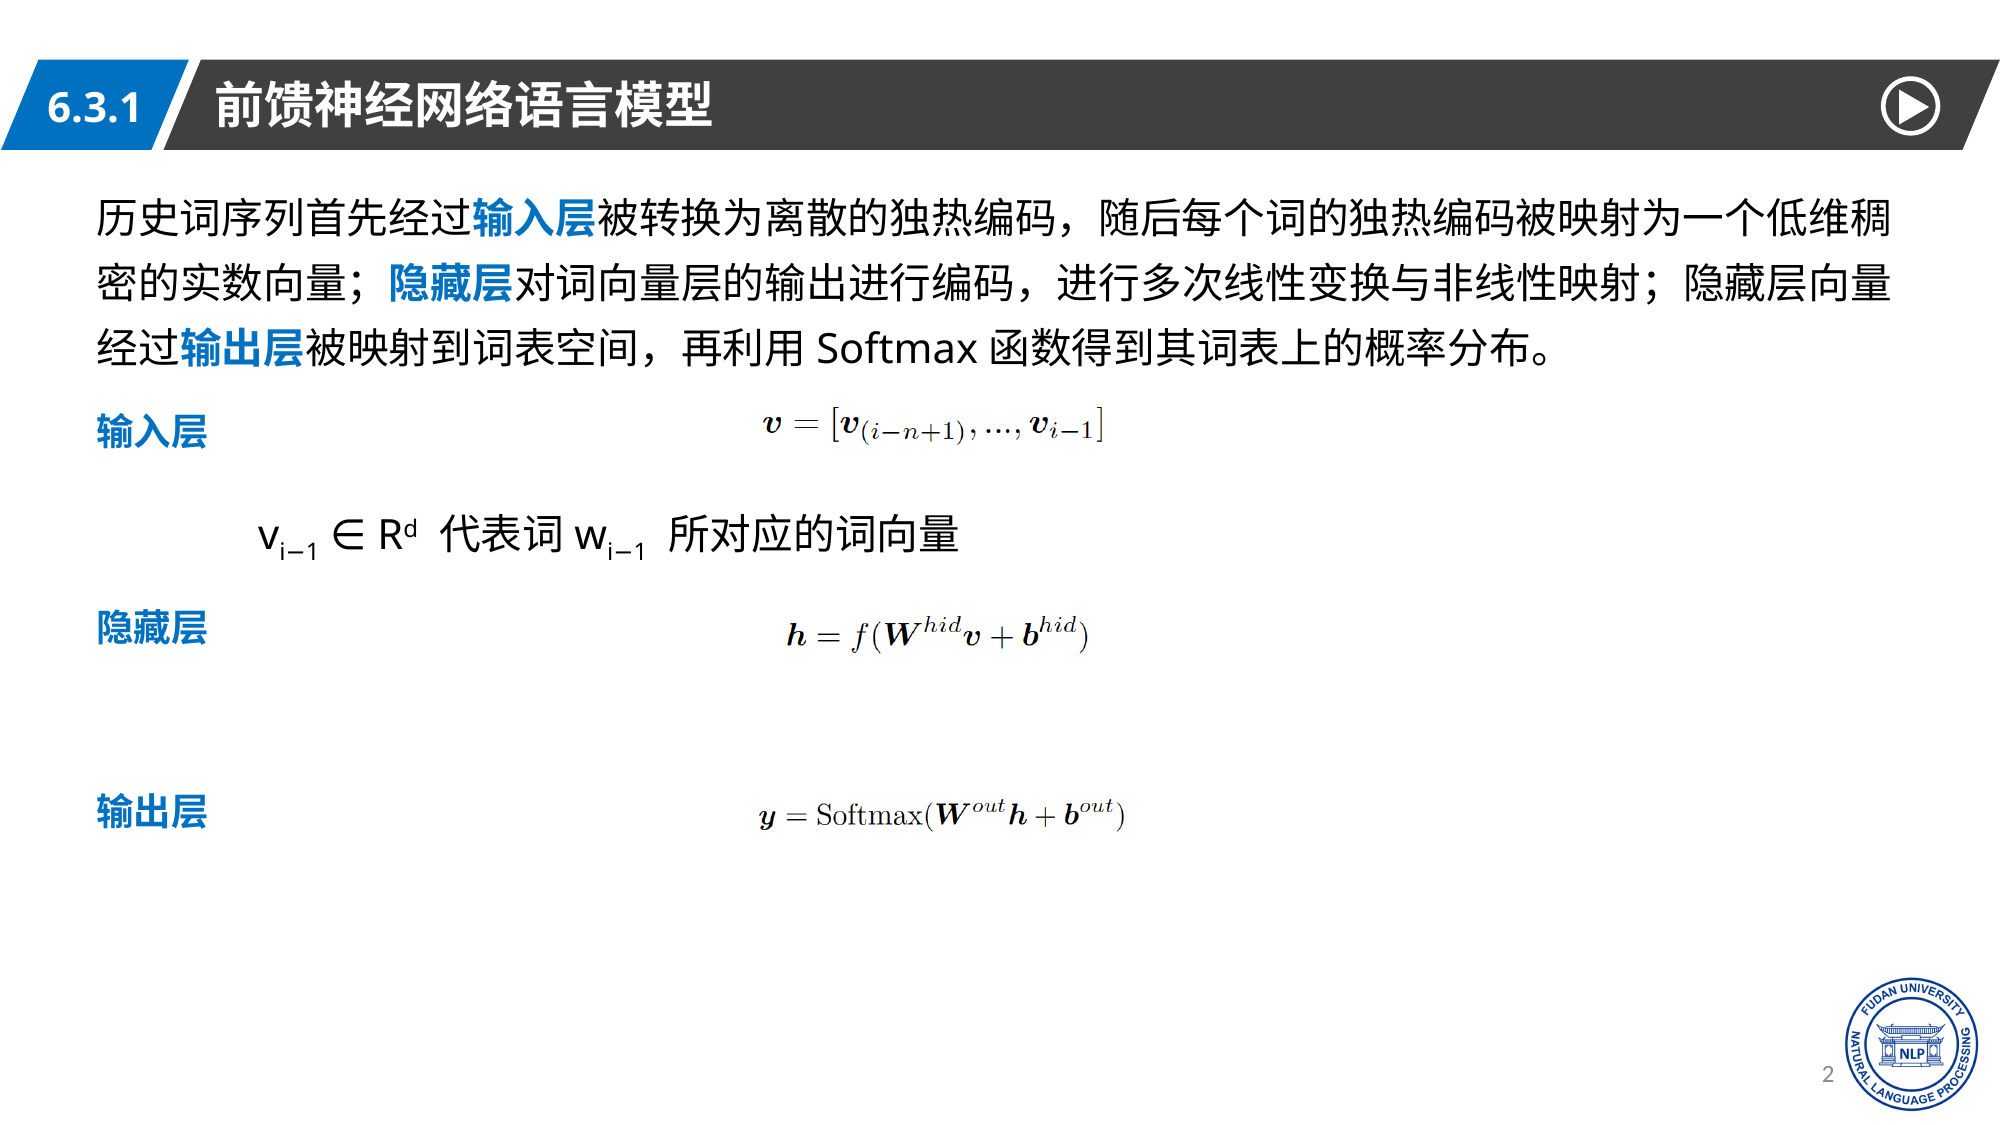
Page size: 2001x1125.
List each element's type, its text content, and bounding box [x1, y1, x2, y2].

text_box 历史词序列首先经过输入层被转换为离散的独热编码，随后每个词的独热编码被映射为一个低维稠密的实数向量；隐藏层对词向量层的输出进行编码，进行多次线性变换与非线性映射；隐藏层向量经过输出层被映射到词表空间，再利用Softmax函数得到其词表上的概率分布。 [81, 169, 1919, 379]
picture [1834, 972, 1985, 1117]
text_box 前馈神经网络语言模型 [199, 66, 730, 142]
picture [742, 778, 1142, 852]
text_box 输出层 [81, 780, 738, 841]
text_box [1, 89, 157, 150]
picture [743, 581, 1117, 673]
text_box vi−1 ∈ Rd 代表词wi−1 所对应的词向量 [243, 483, 1244, 573]
text_box 输入层 [81, 400, 726, 461]
text_box 6.3.1 [26, 73, 164, 138]
picture [731, 378, 1128, 477]
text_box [1883, 78, 1939, 134]
text_box [163, 59, 2000, 150]
text_box 隐藏层 [81, 597, 737, 657]
slide_number 23 [1412, 1042, 1863, 1103]
text_box [32, 59, 189, 120]
